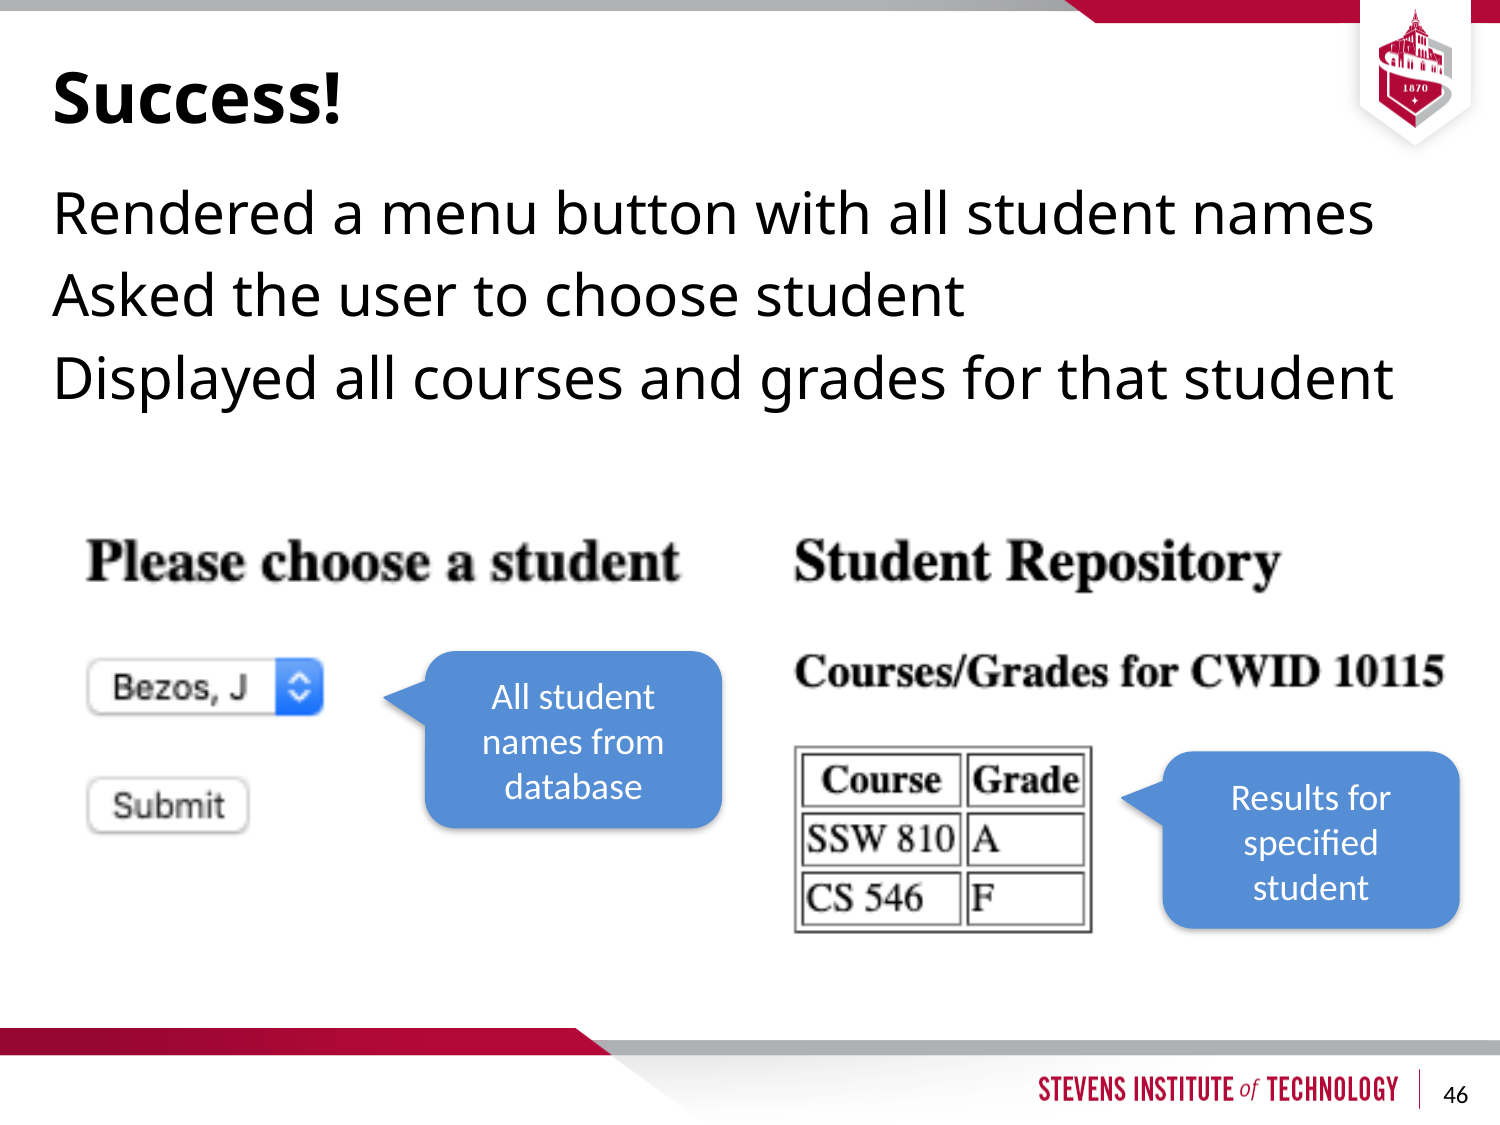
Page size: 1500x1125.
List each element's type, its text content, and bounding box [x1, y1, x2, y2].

picture [0, 0, 1500, 160]
picture [0, 1028, 1500, 1125]
slide_number 46 [1428, 1071, 1490, 1108]
title Success! [37, 45, 1314, 169]
list Rendered a menu button with all student names Asked the user to choose student Displayed all courses and grades for that student [37, 168, 1462, 490]
picture [81, 489, 738, 893]
picture [785, 522, 1490, 971]
